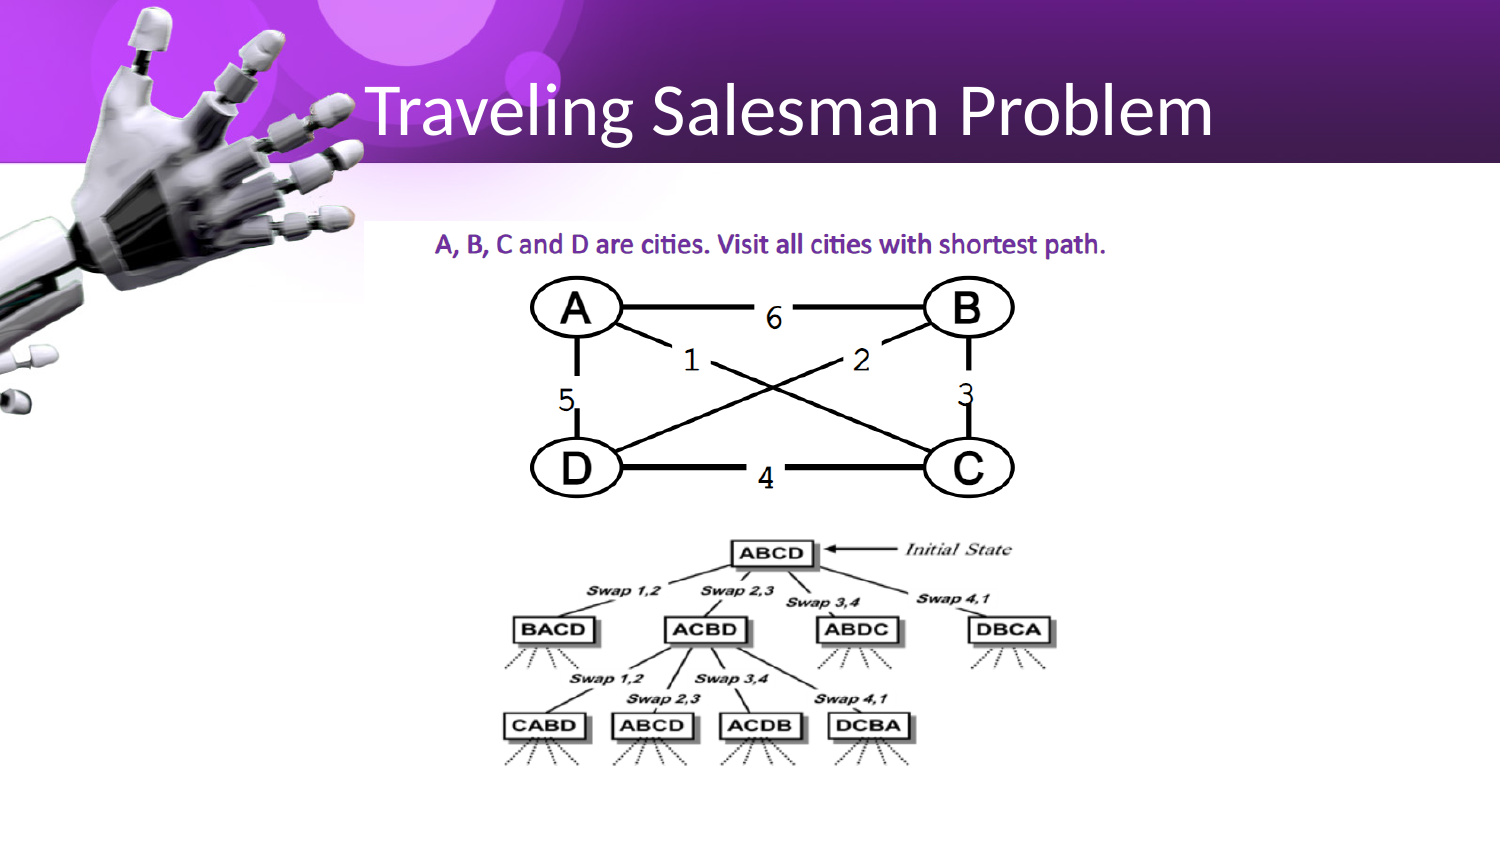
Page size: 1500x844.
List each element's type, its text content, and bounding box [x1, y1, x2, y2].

title Traveling Salesman Problem [349, 46, 1402, 166]
picture [0, 0, 1500, 844]
